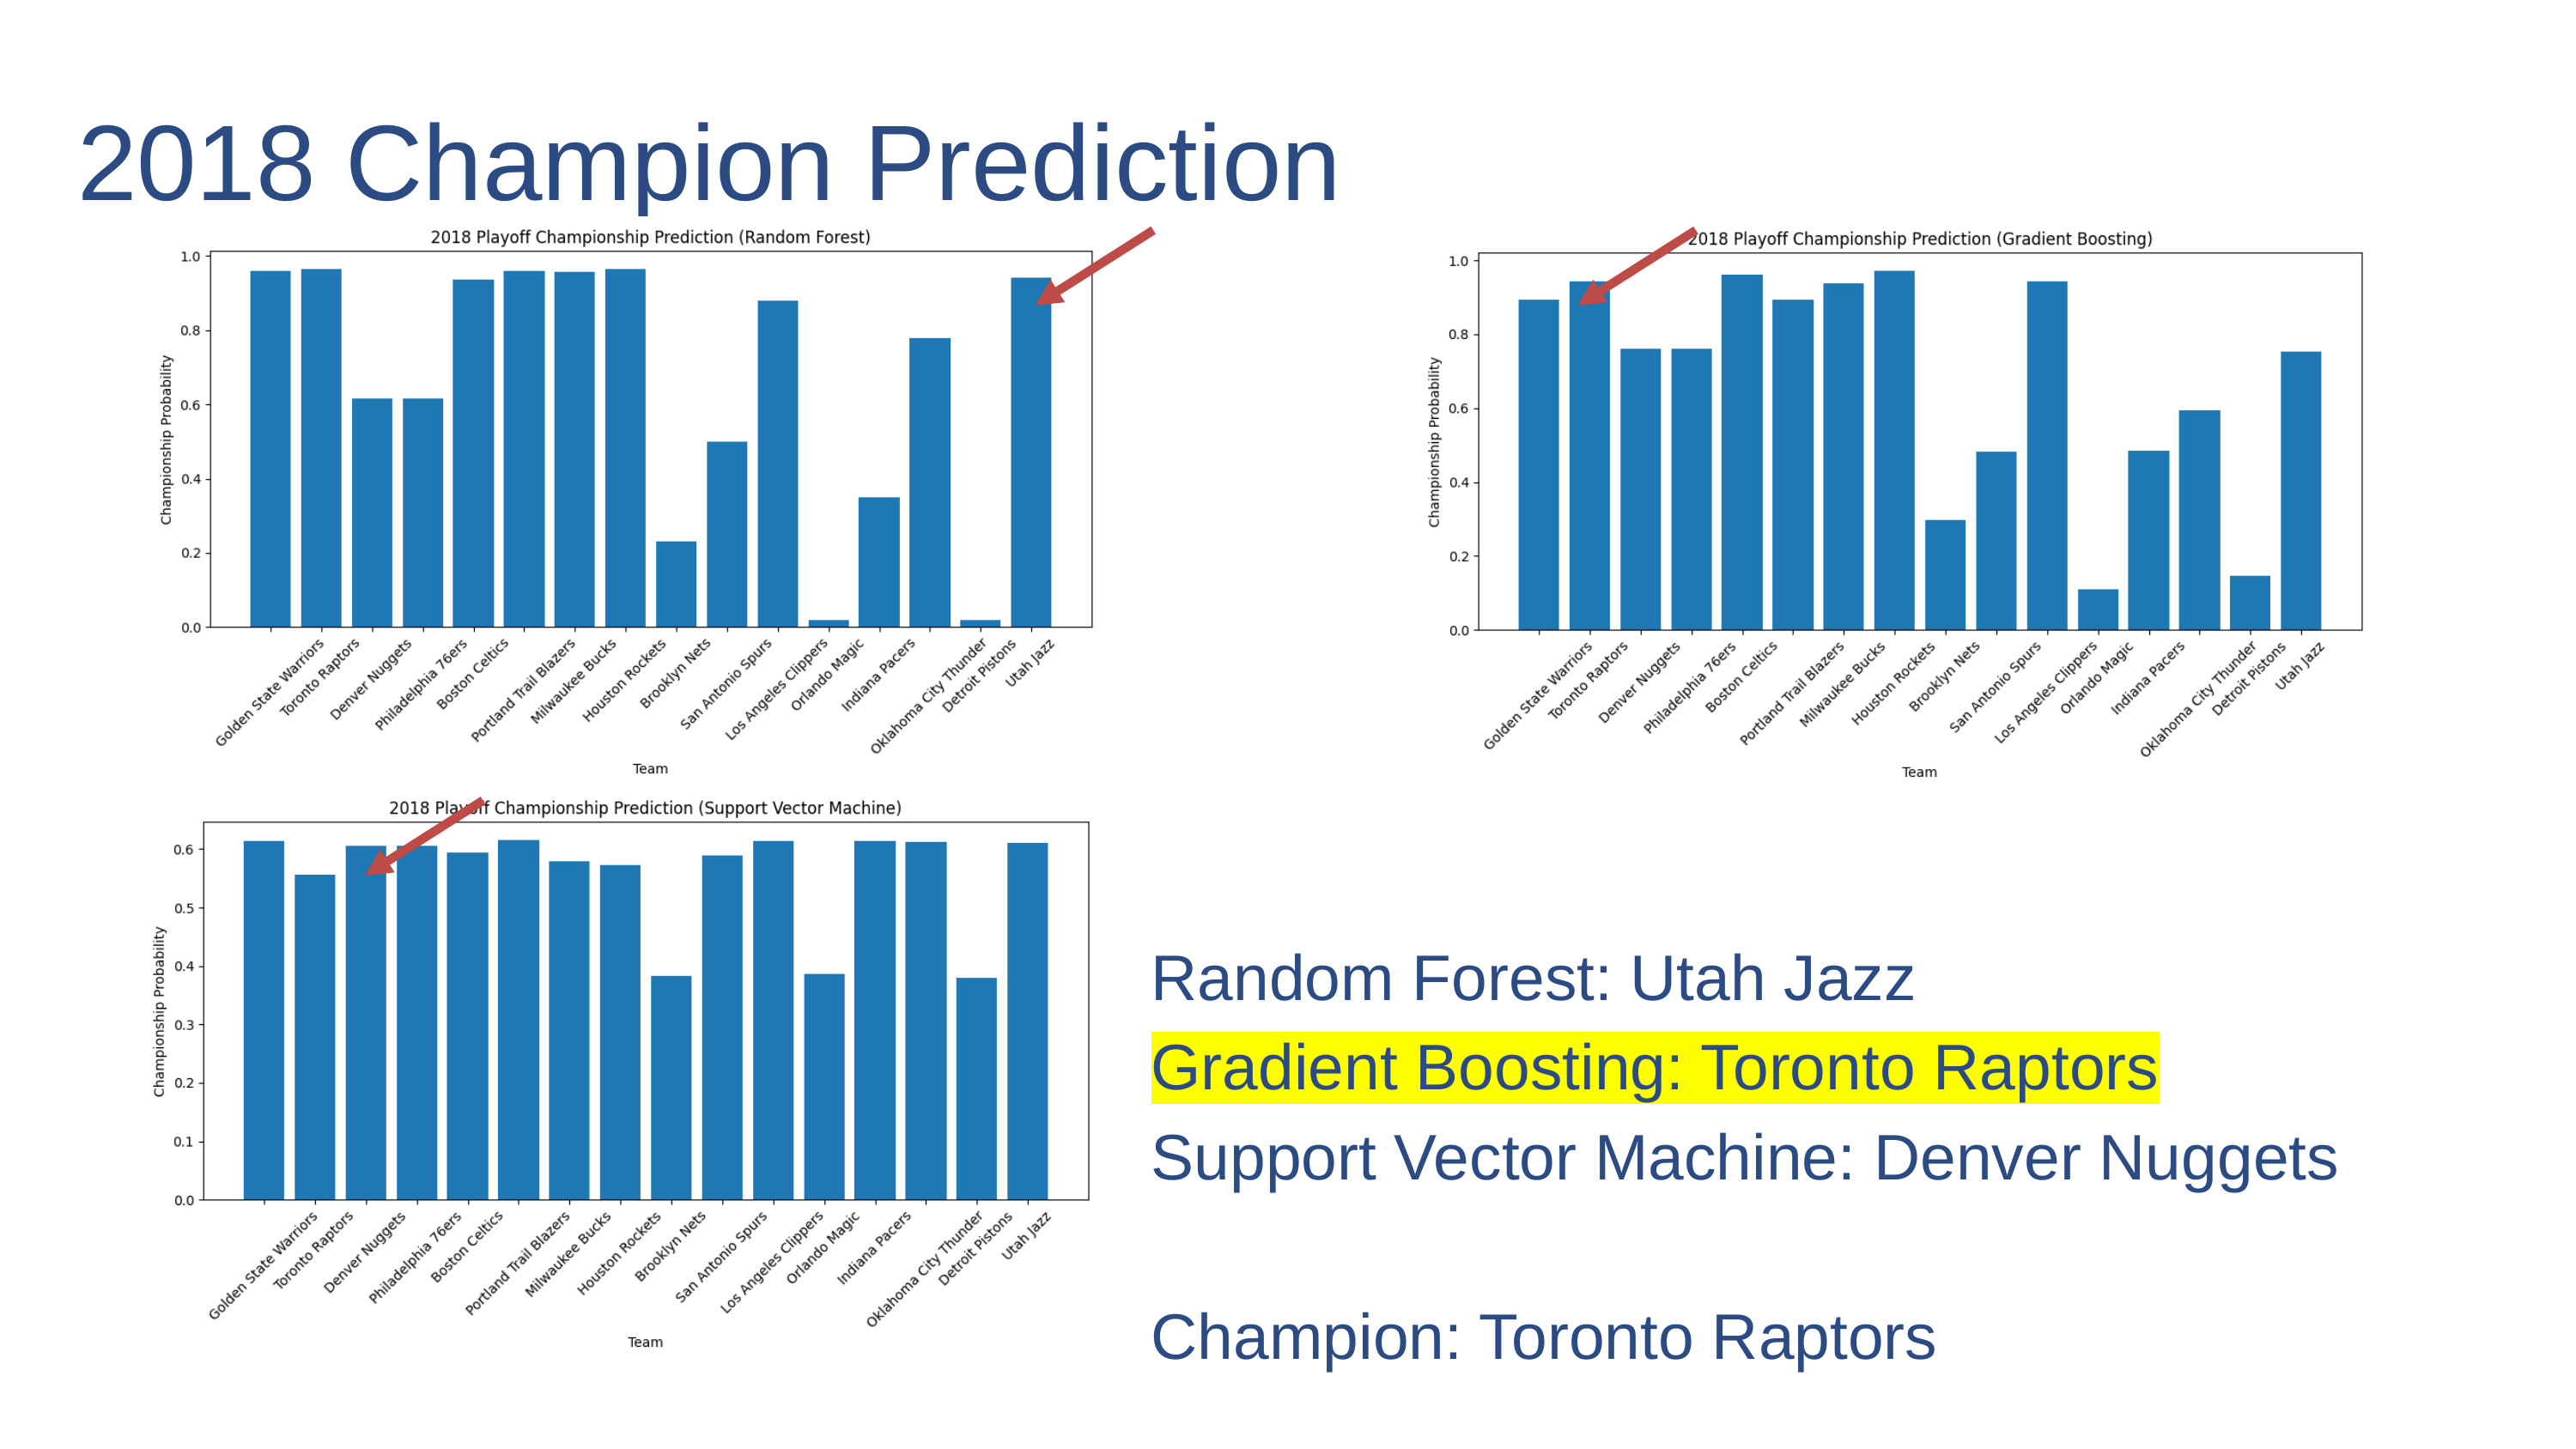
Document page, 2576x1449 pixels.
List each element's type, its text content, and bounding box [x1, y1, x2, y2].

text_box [1577, 229, 1697, 306]
text_box Random Forest: Utah Jazz Gradient Boosting: Toronto Raptors Support Vector Machine: Denver Nuggets Champion: Toronto Raptors [1138, 917, 2576, 1379]
picture [1416, 218, 2374, 792]
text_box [364, 800, 483, 876]
picture [142, 216, 1105, 1361]
text_box 2018 Champion Prediction [64, 123, 1546, 226]
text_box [1035, 229, 1154, 306]
